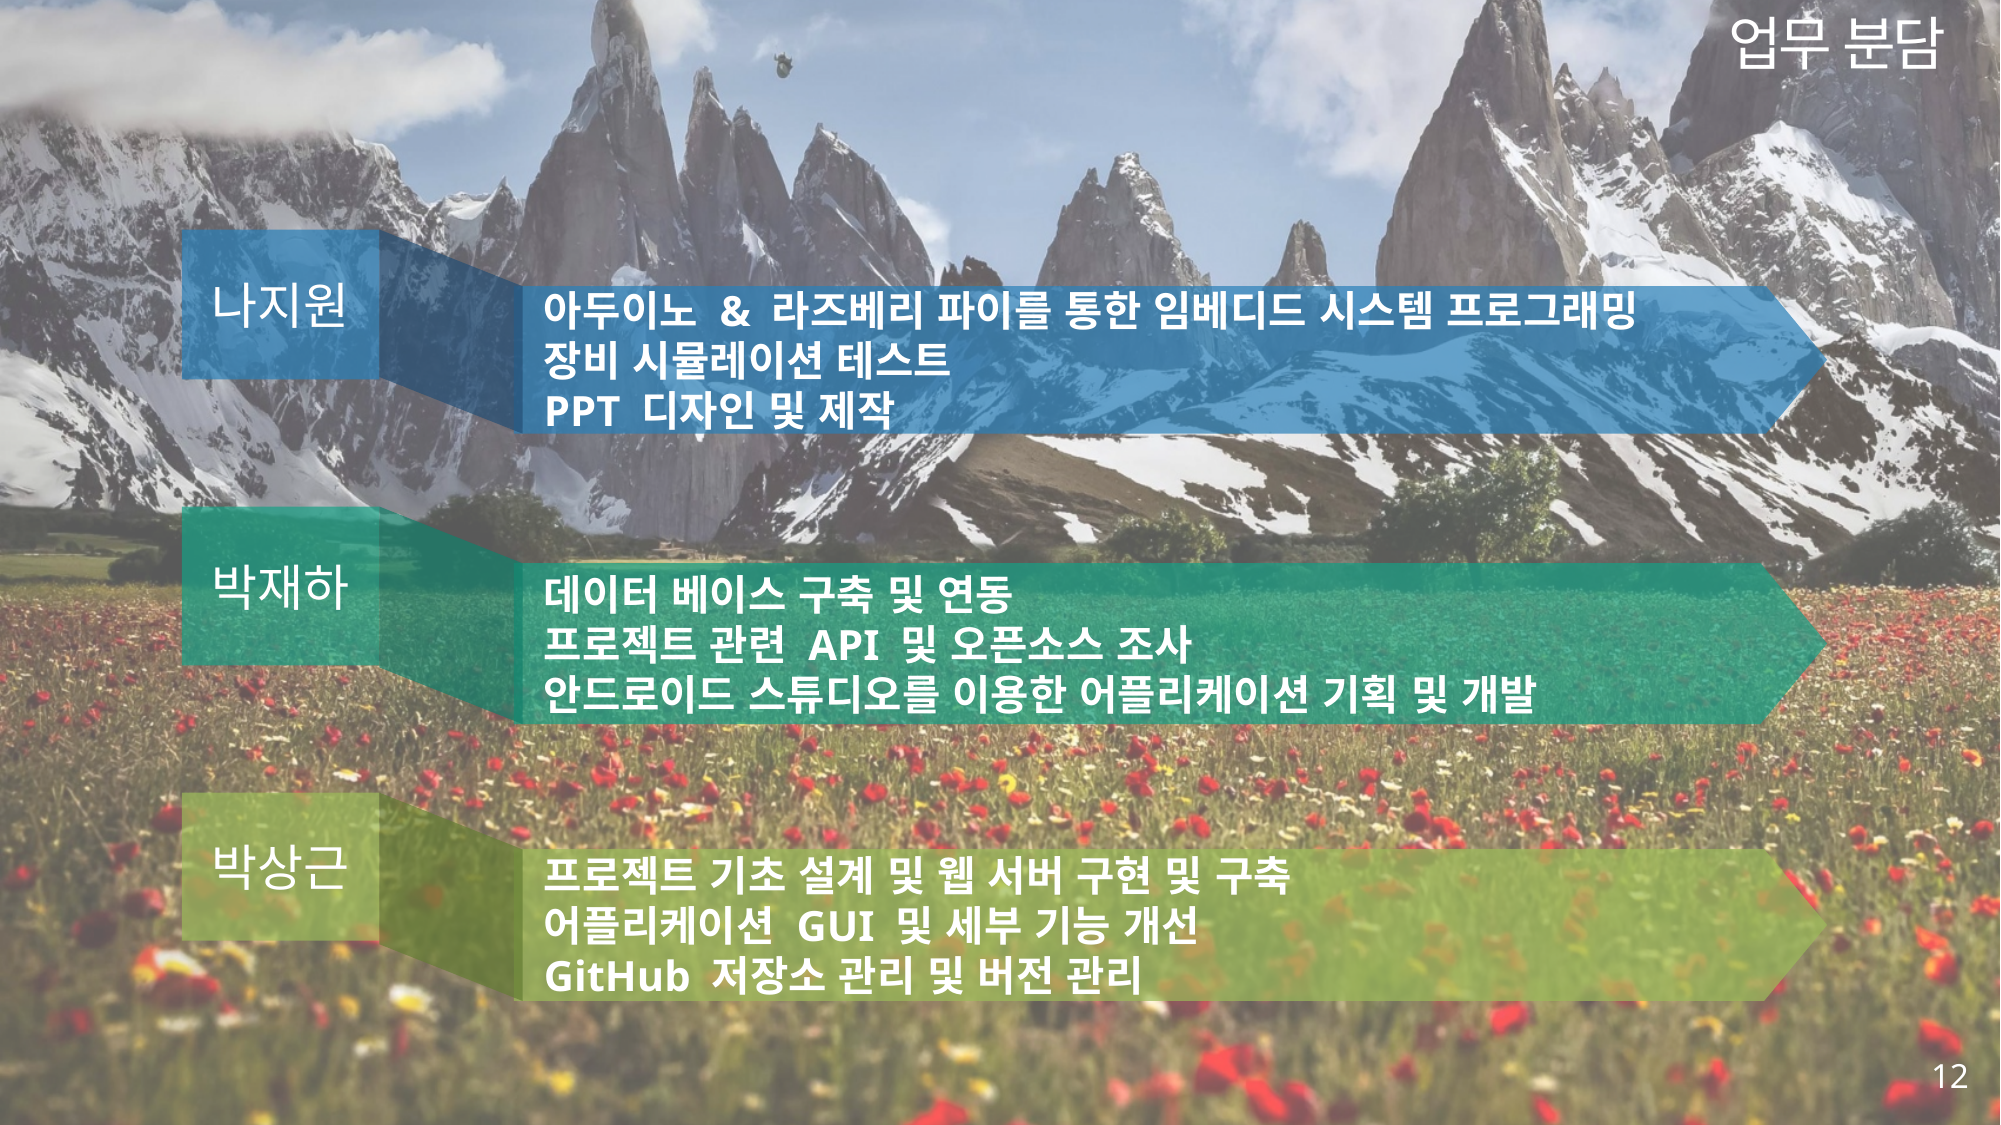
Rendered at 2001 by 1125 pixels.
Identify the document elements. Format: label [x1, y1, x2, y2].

picture [0, 0, 2000, 1125]
text_box [181, 506, 1828, 725]
text_box [181, 792, 1828, 1001]
text_box [181, 229, 1828, 434]
